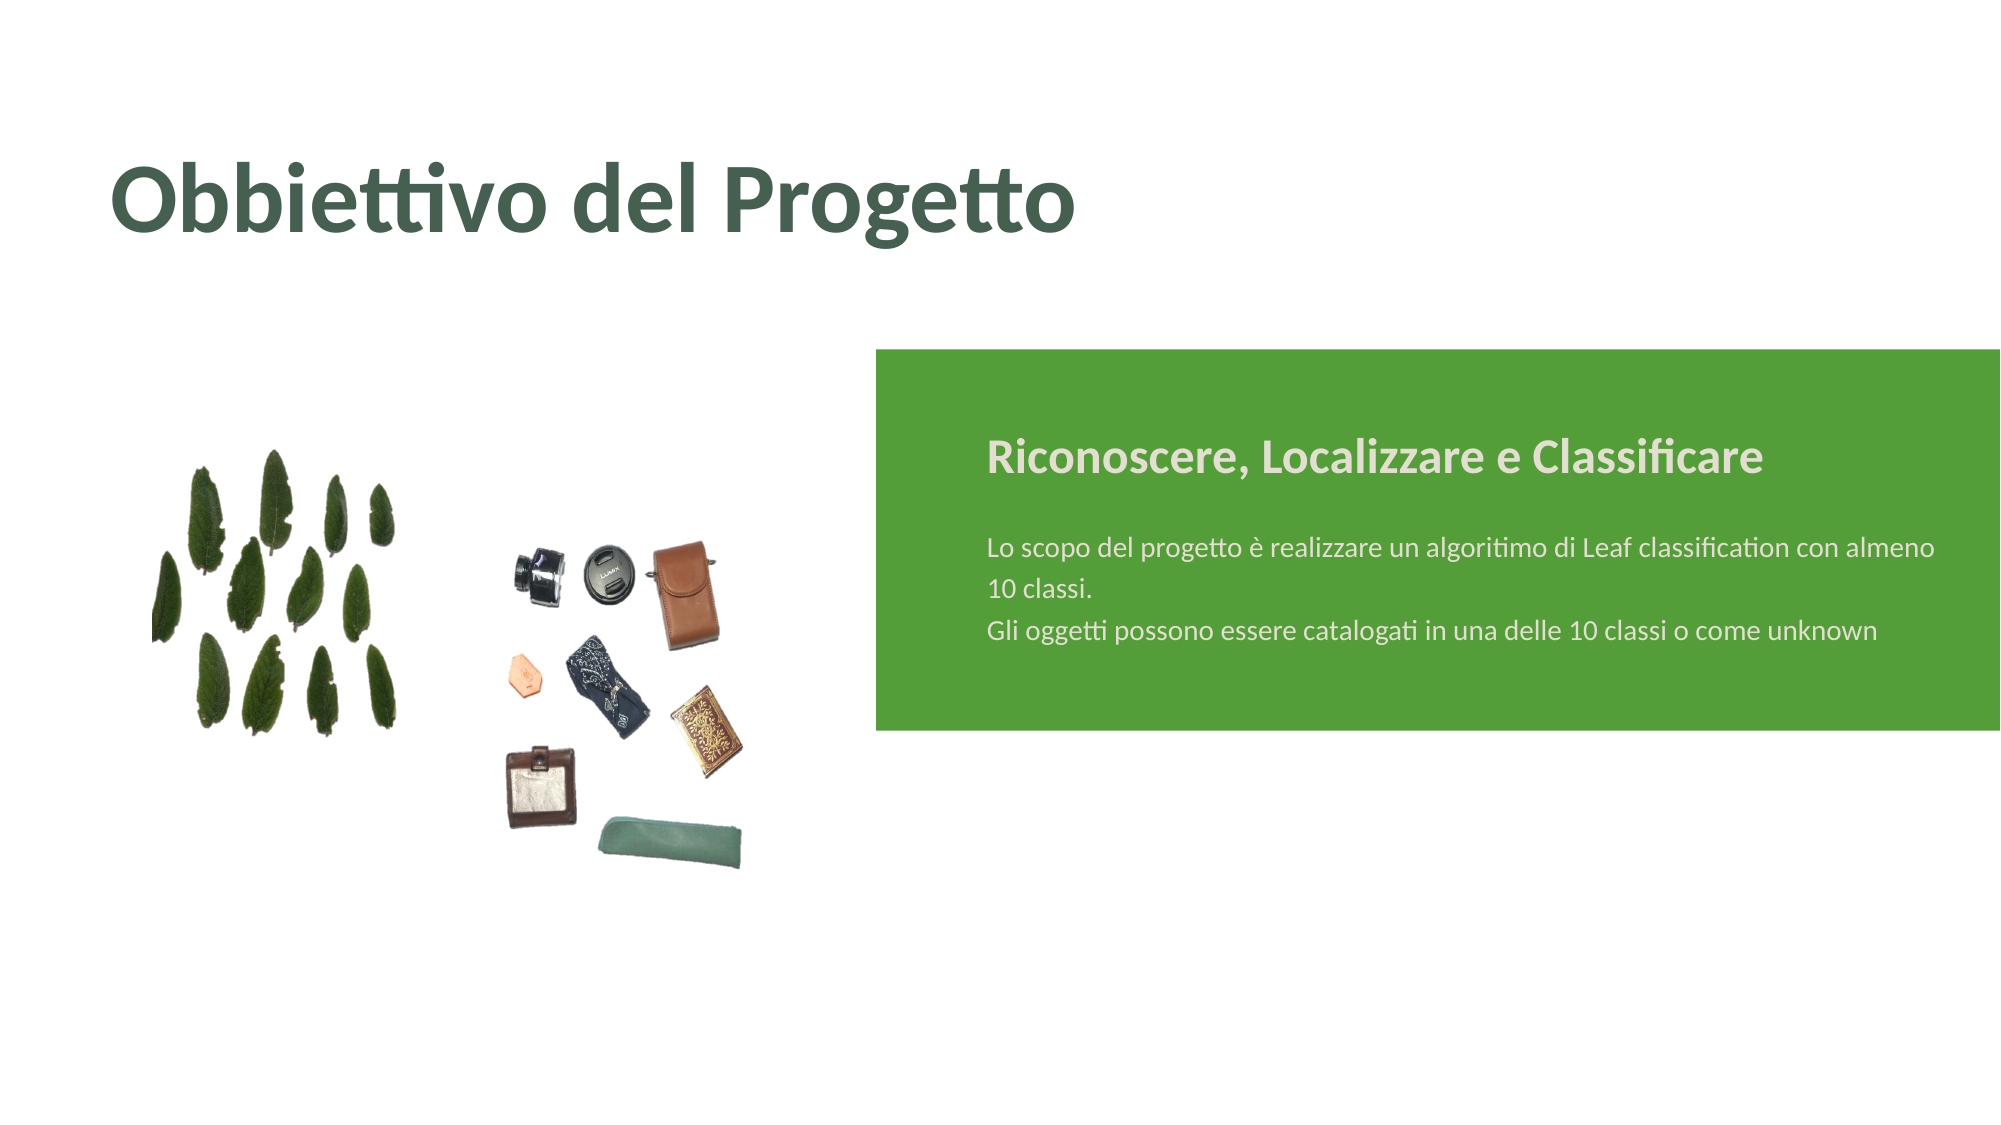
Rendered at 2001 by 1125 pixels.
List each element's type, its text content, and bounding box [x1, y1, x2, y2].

title Obbiettivo del Progetto [95, 141, 1867, 260]
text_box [986, 422, 1939, 654]
picture [464, 476, 763, 924]
text_box [874, 348, 2000, 732]
picture [113, 346, 412, 795]
